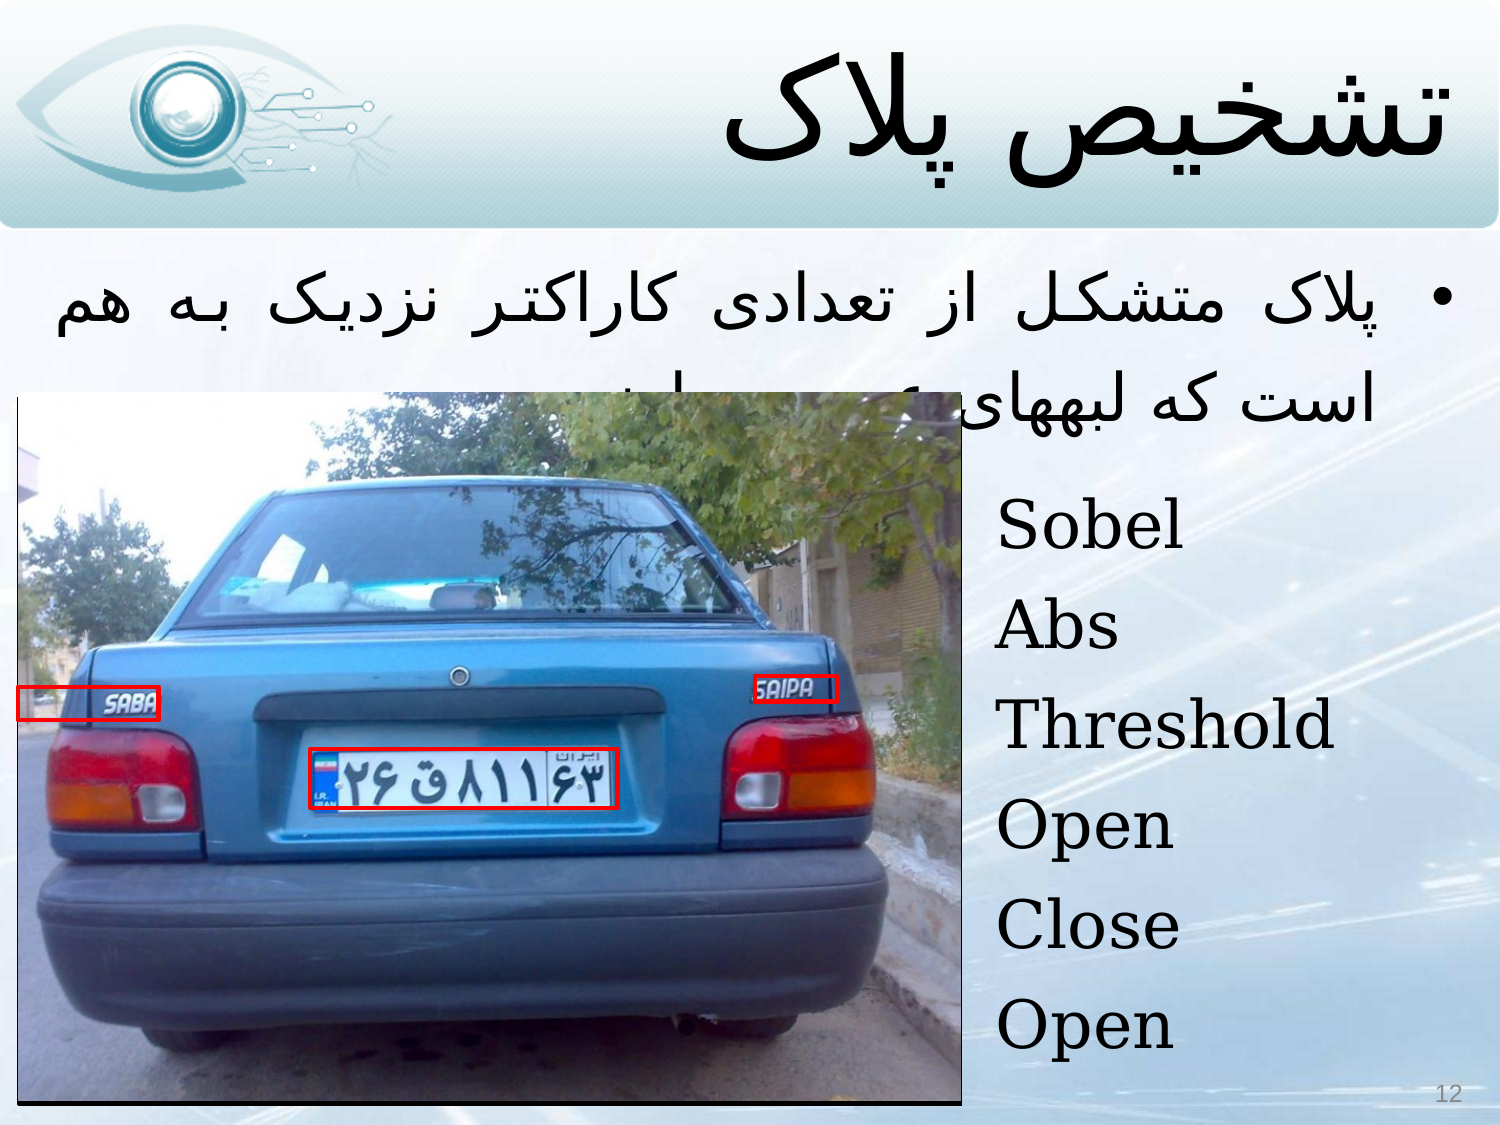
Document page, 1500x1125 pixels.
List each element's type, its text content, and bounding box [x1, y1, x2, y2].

slide_number 12 [1127, 1062, 1478, 1123]
picture [0, 230, 1500, 1125]
text_box پلاک متشکل از تعدادی کاراکتر نزدیک به هم است که لبه‏های عمودی دارند [27, 227, 1470, 443]
text_box Sobel Abs Threshold Open Close Open [980, 454, 1352, 1070]
title تشخیص پلاک [0, 7, 1500, 195]
